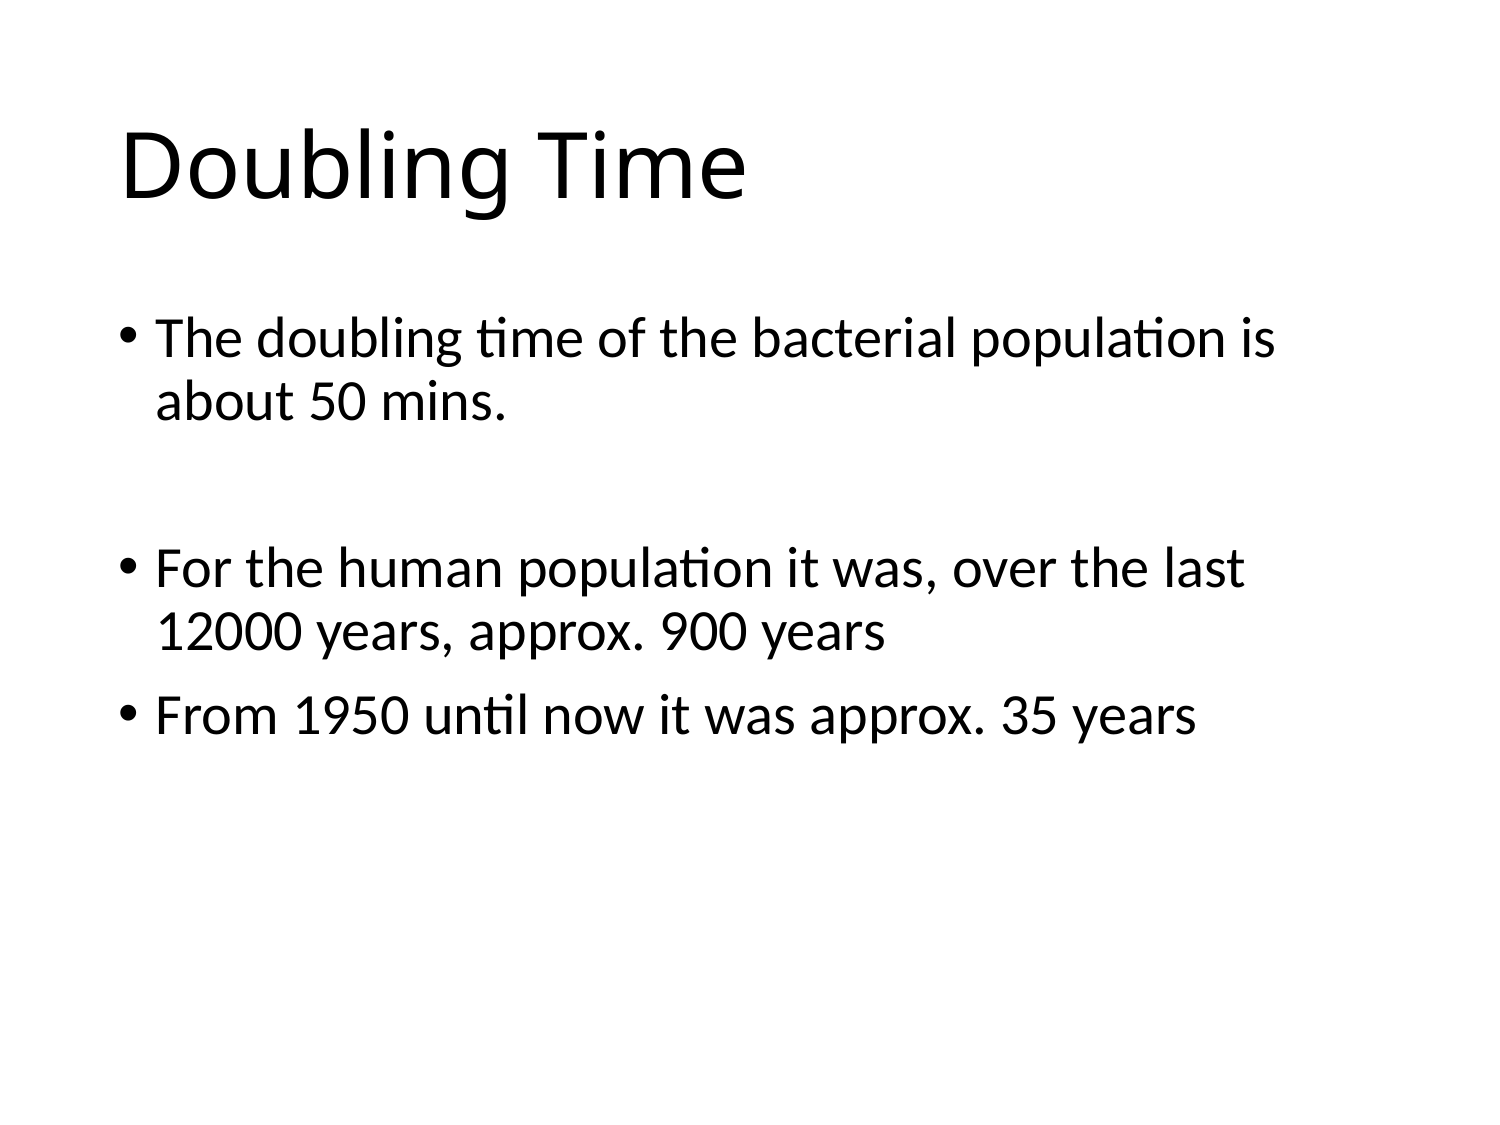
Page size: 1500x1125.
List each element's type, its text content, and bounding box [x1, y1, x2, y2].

title Doubling Time [103, 59, 1397, 278]
list The doubling time of the bacterial population is about 50 mins. For the human population it was, over the last 12000 years, approx. 900 years From 1950 until now it was approx. 35 years [103, 299, 1397, 1014]
